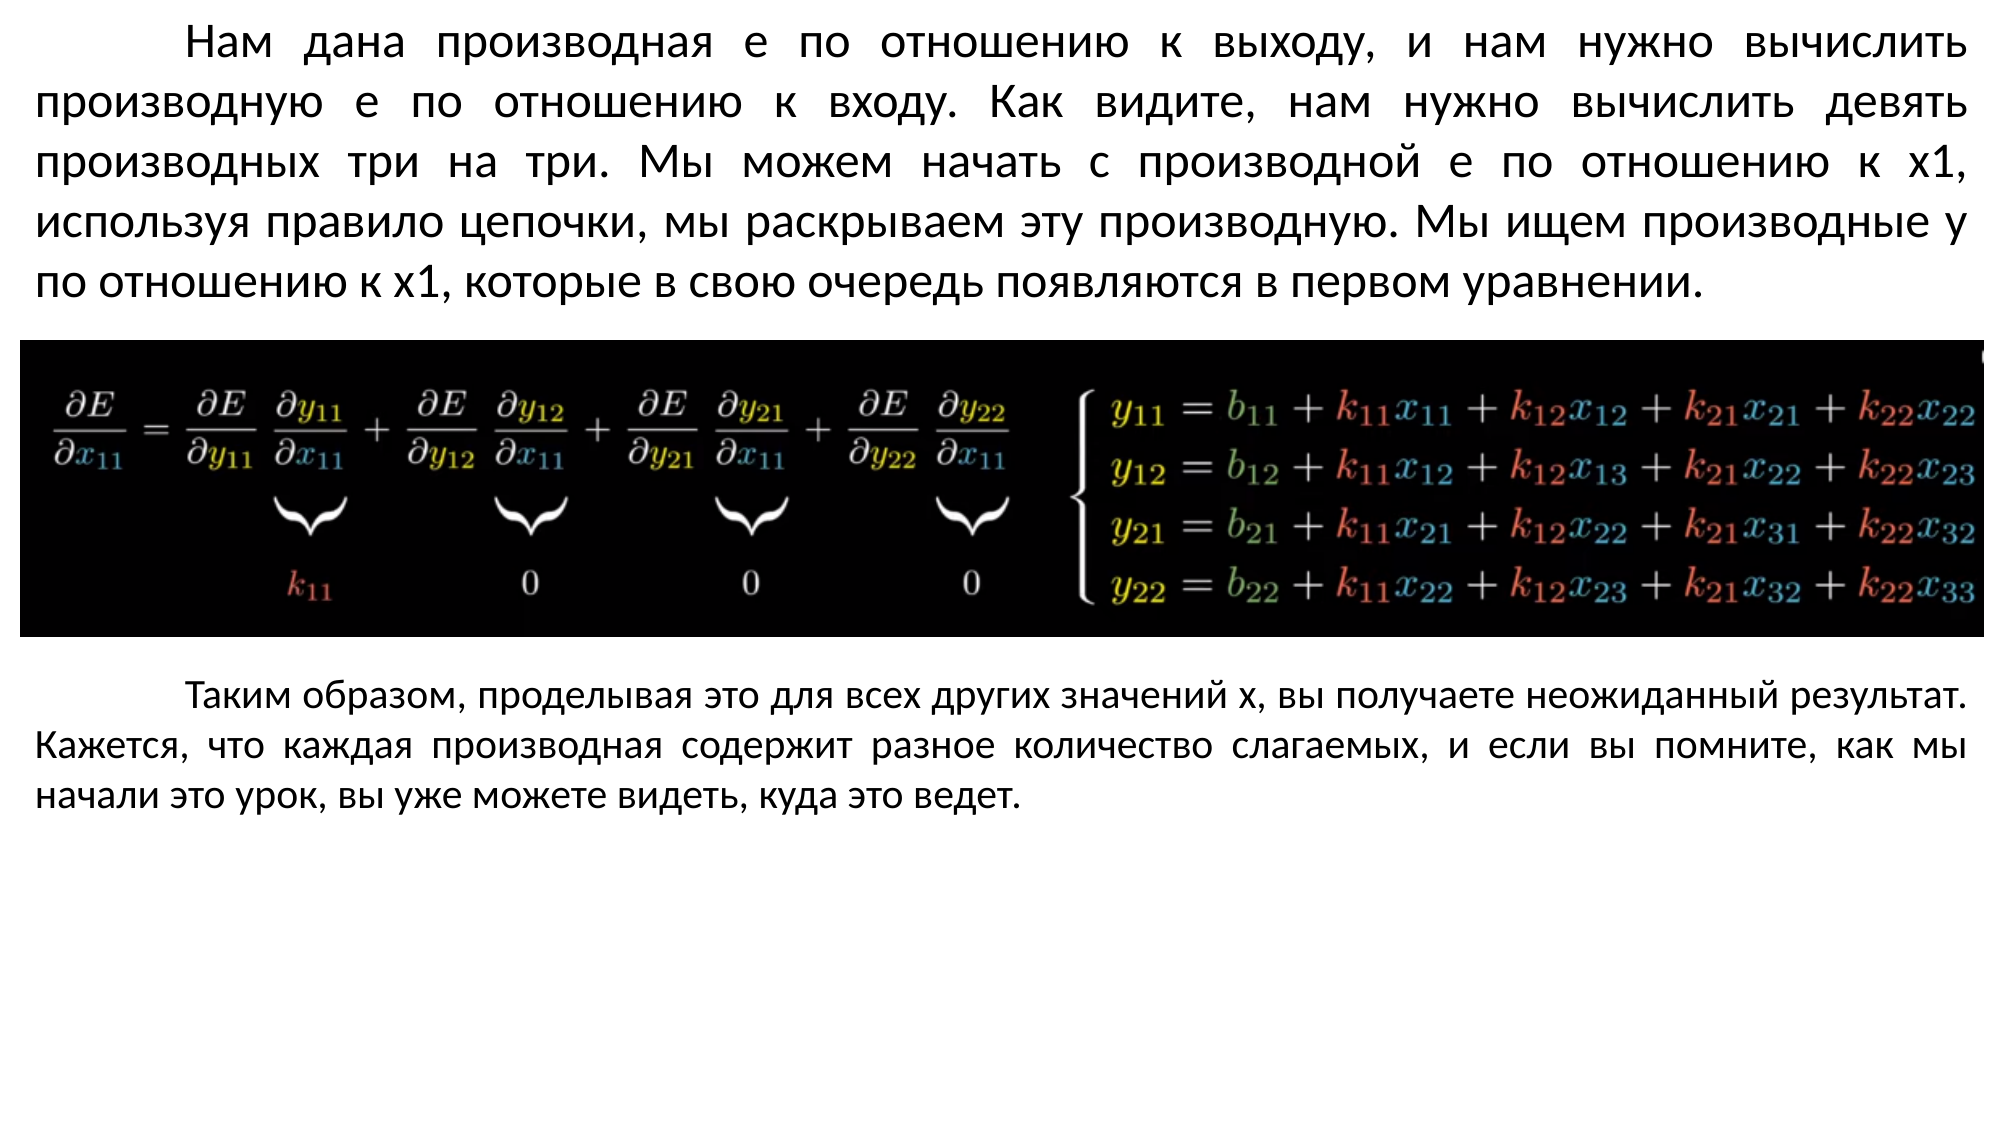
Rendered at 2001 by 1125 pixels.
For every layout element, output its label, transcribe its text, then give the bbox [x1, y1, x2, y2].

text_box Нам дана производная e по отношению к выходу, и нам нужно вычислить производную e по отношению к входу. Как видите, нам нужно вычислить девять производных три на три. Мы можем начать с производной e по отношению к x1, используя правило цепочки, мы раскрываем эту производную. Мы ищем производные y по отношению к x1, которые в свою очередь появляются в первом уравнении. [20, 0, 1984, 315]
picture [20, 340, 1984, 638]
text_box Таким образом, проделывая это для всех других значений x, вы получаете неожиданный результат. Кажется, что каждая производная содержит разное количество слагаемых, и если вы помните, как мы начали это урок, вы уже можете видеть, куда это ведет. [20, 659, 1984, 824]
